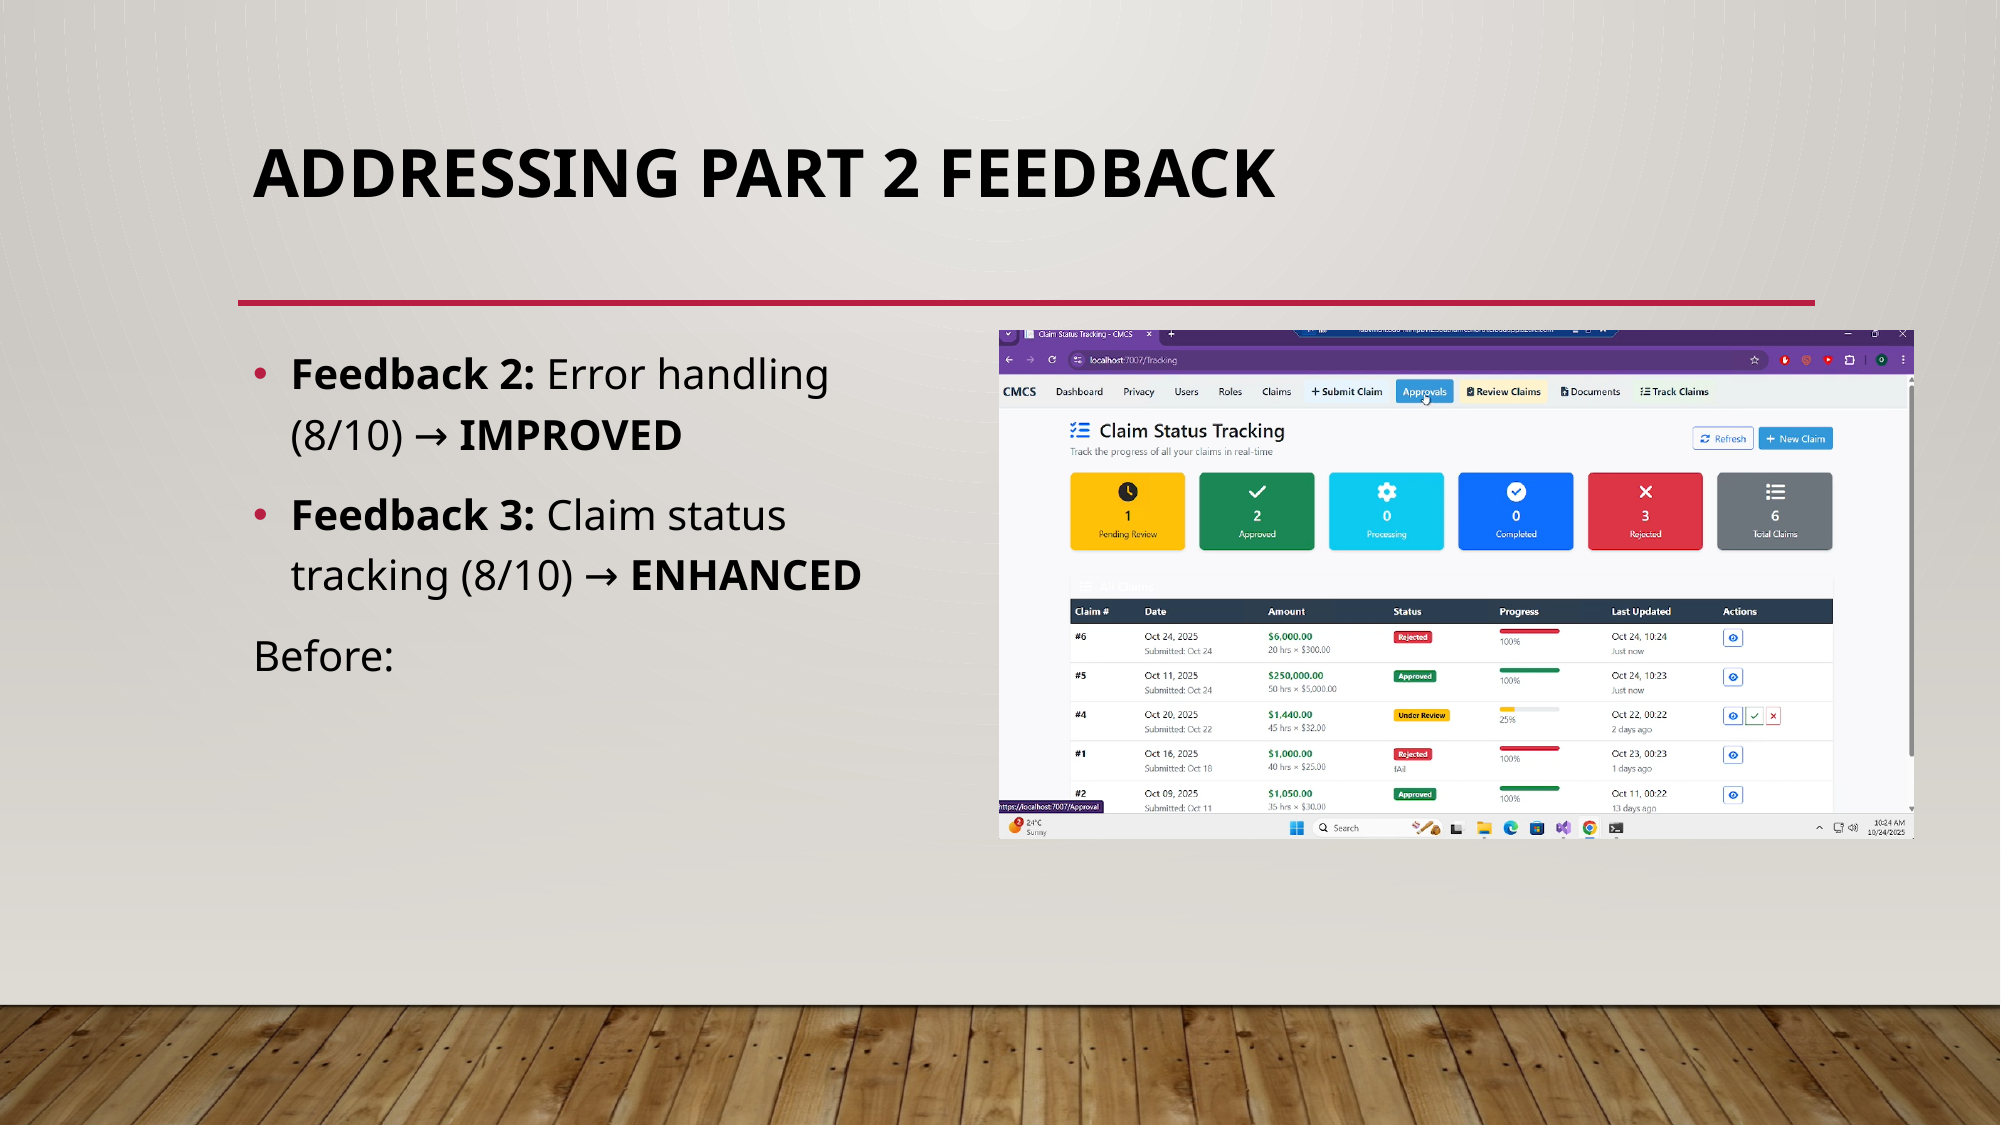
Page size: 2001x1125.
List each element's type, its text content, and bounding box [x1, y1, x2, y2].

picture [0, 1005, 2000, 1125]
title Addressing Part 2 Feedback [238, 131, 1814, 305]
picture [999, 330, 1914, 839]
list Feedback 2: Error handling (8/10) → IMPROVED Feedback 3: Claim status tracking (8/10) → ENHANCED Before: [238, 330, 921, 897]
